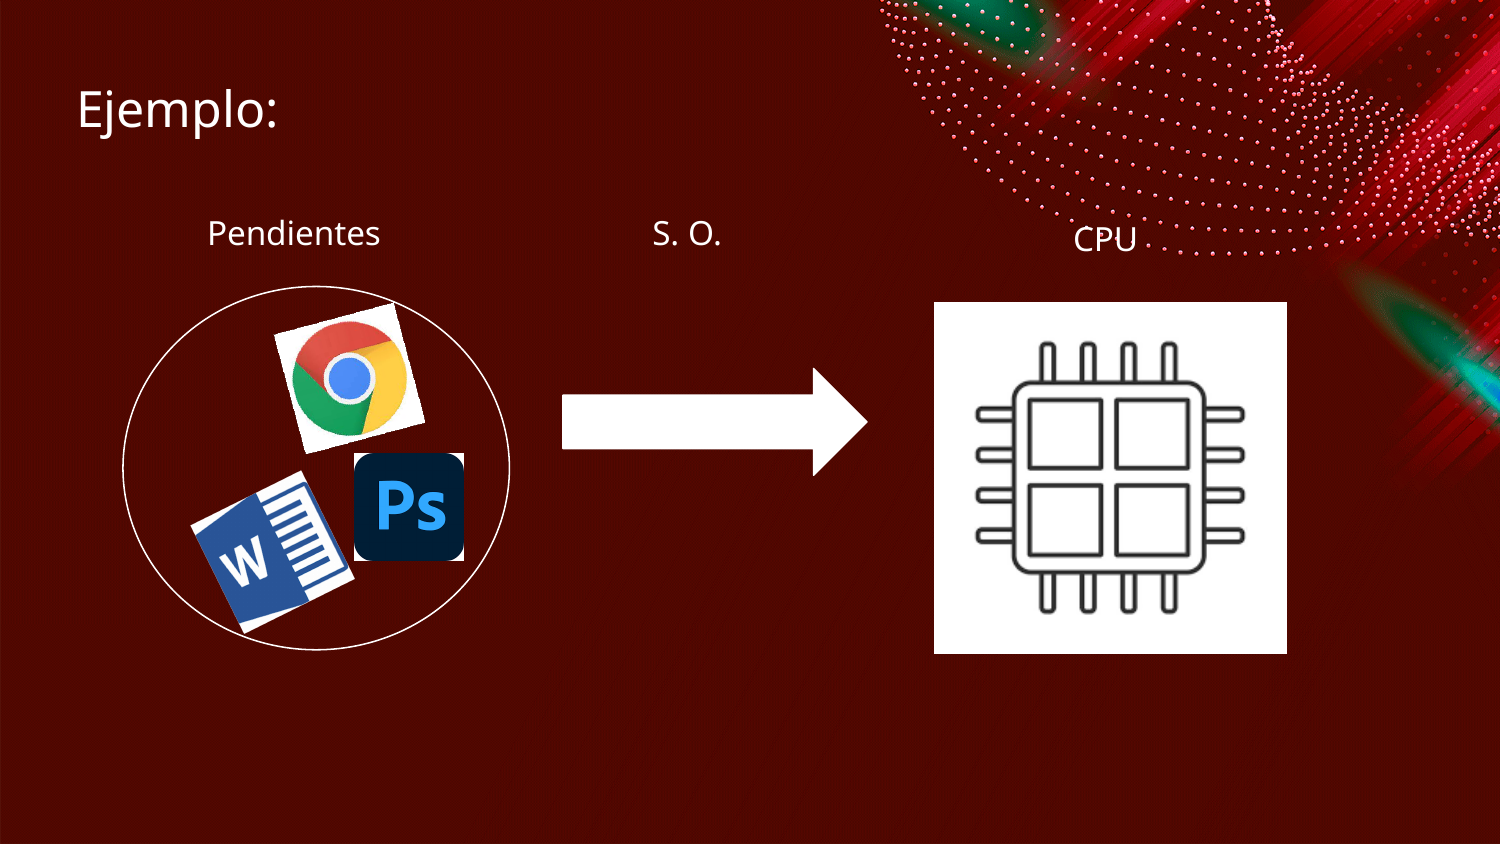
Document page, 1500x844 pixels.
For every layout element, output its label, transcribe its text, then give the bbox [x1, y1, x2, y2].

text_box [122, 286, 510, 650]
title S. O. [637, 207, 886, 268]
picture [0, 0, 1500, 844]
text_box [562, 368, 867, 476]
title Ejemplo: [61, 62, 602, 153]
title Pendientes [192, 207, 441, 268]
title CPU [1058, 213, 1307, 274]
